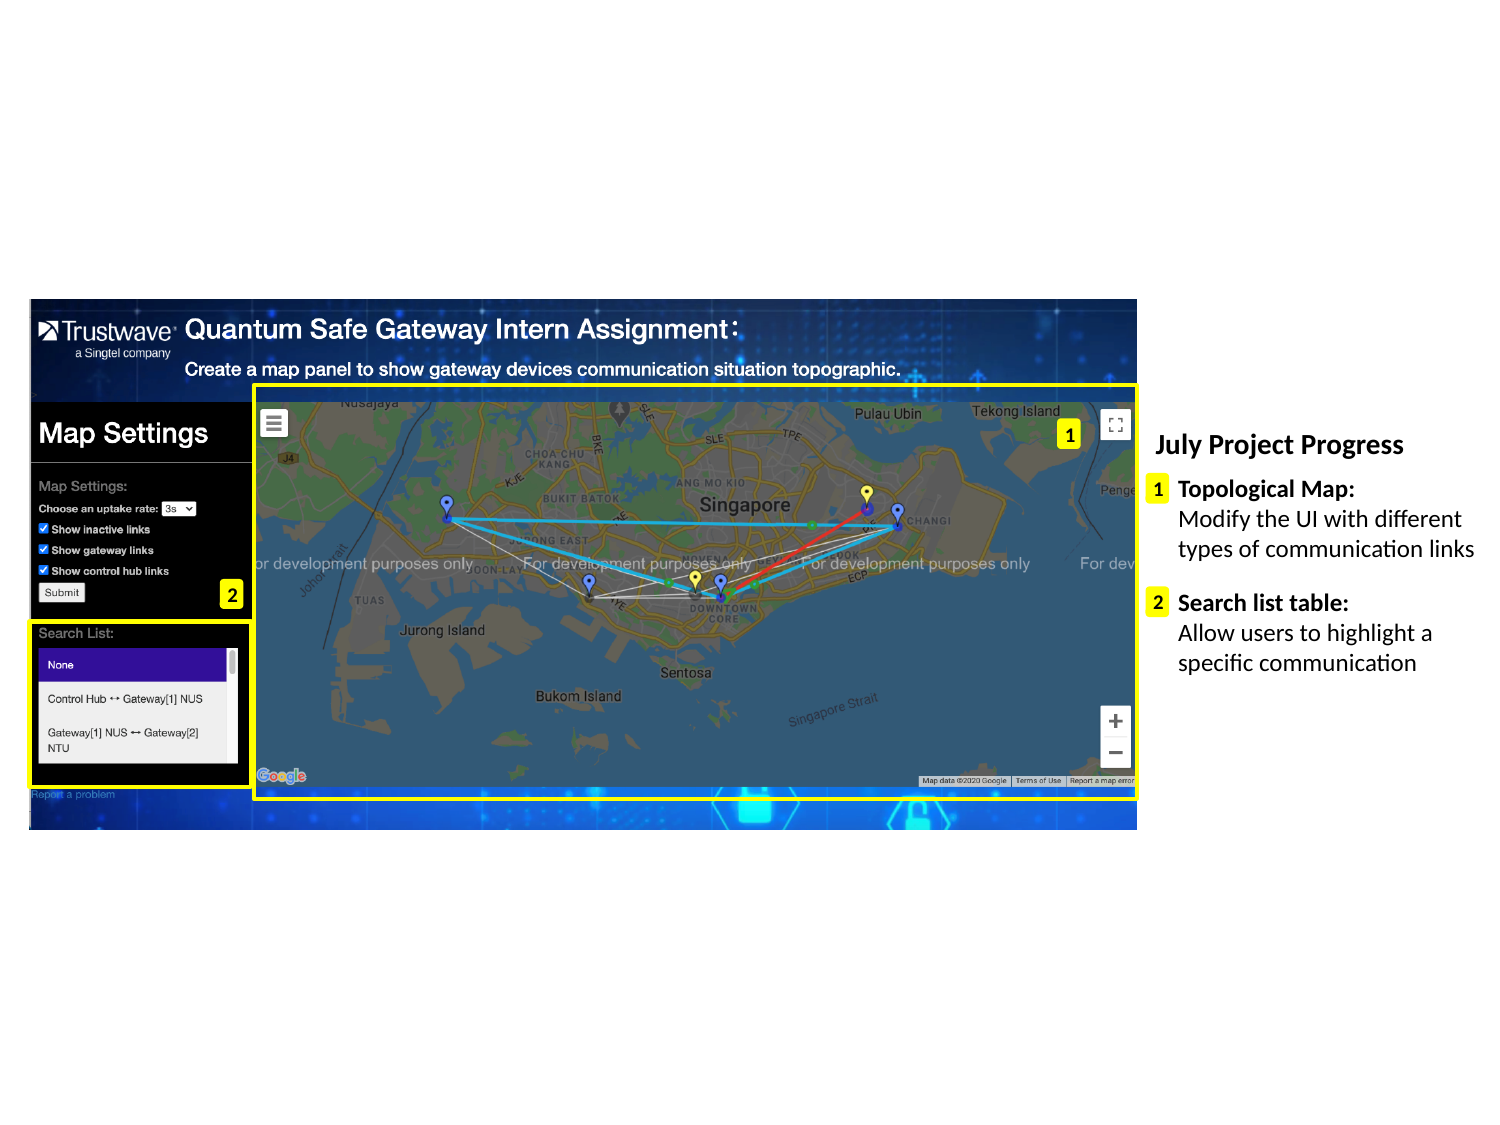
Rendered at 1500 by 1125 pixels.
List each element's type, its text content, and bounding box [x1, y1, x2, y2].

text_box Topological Map: Modify the UI with different types of communication links [1163, 465, 1500, 571]
text_box 2 [1143, 584, 1163, 620]
text_box 1 [1143, 470, 1163, 506]
picture [29, 298, 1137, 830]
picture [915, 805, 921, 815]
text_box Search list table: Allow users to highlight a specific communication [1163, 578, 1500, 684]
text_box July Project Progress [1141, 418, 1500, 468]
